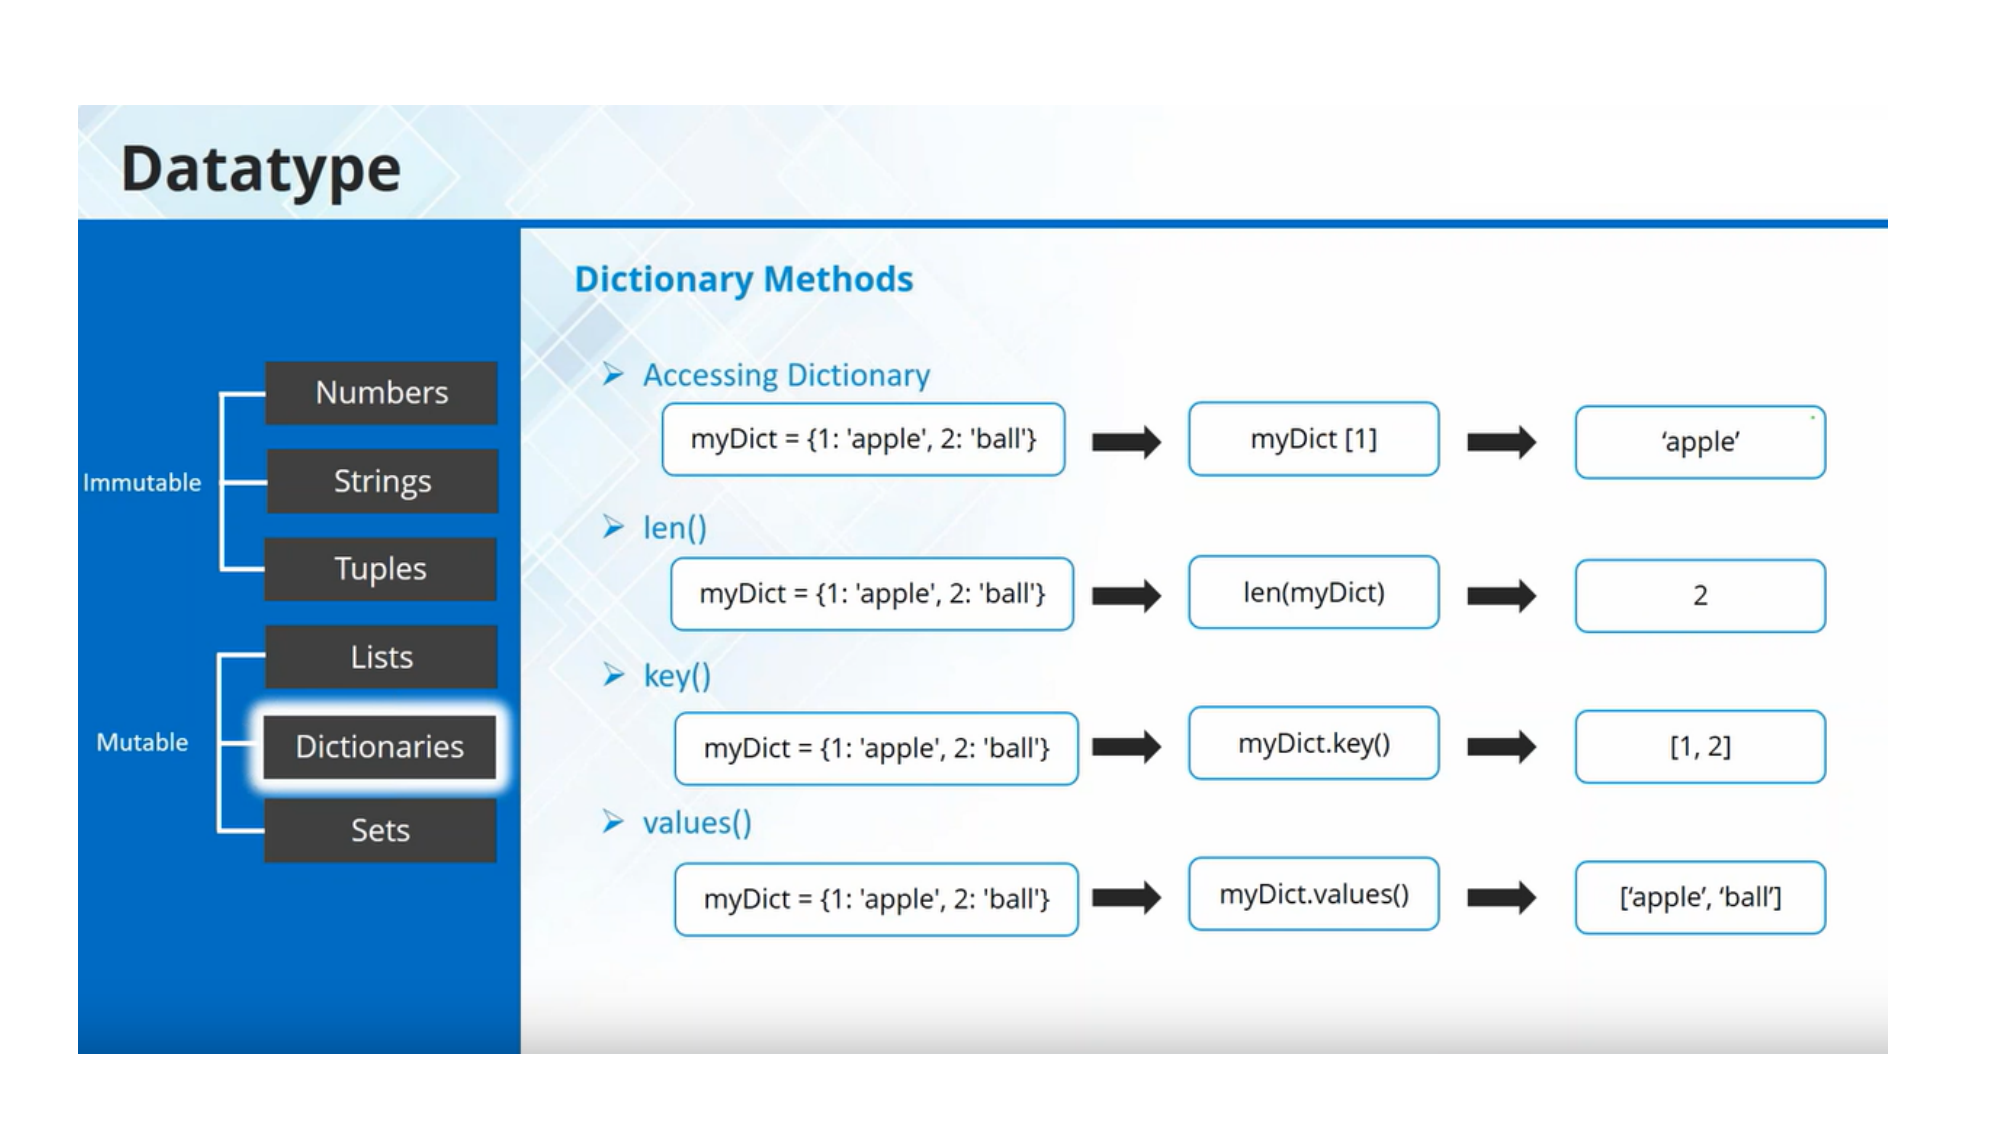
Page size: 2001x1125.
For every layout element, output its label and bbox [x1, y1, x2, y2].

picture [77, 105, 1888, 1054]
